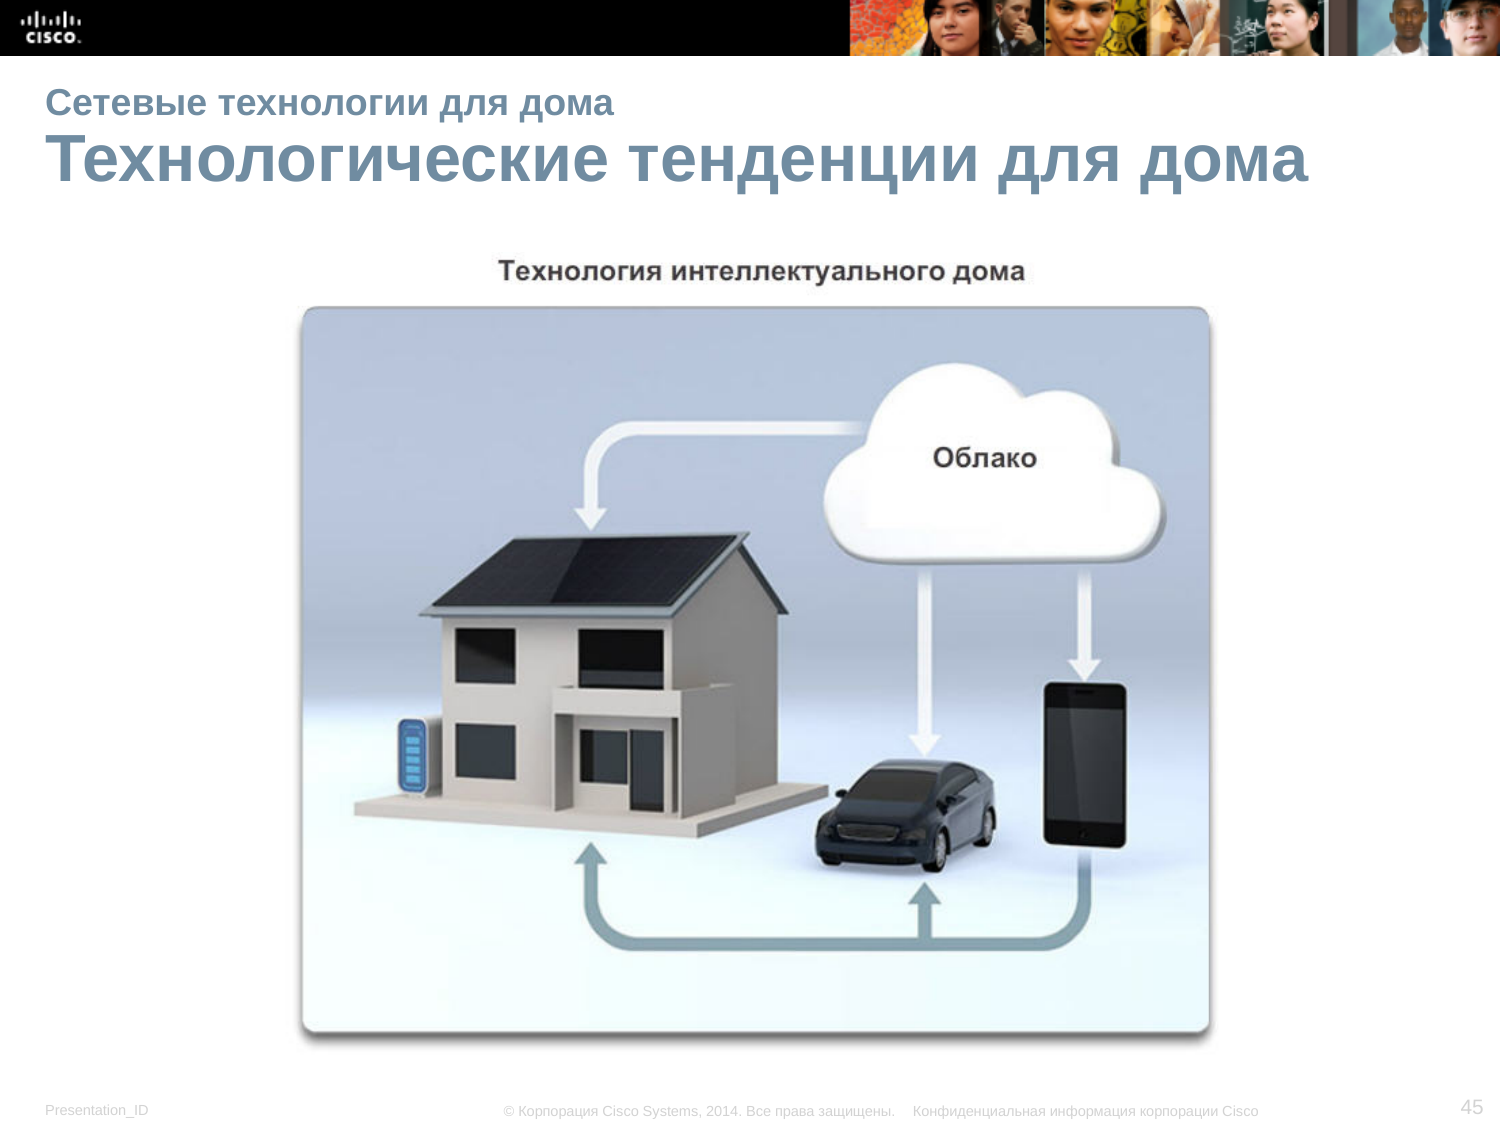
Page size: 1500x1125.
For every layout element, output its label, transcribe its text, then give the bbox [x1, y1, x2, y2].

title Сетевые технологии для дома Технологические тенденции для дома [31, 64, 1471, 203]
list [275, 252, 1228, 1061]
picture [0, 0, 1500, 56]
